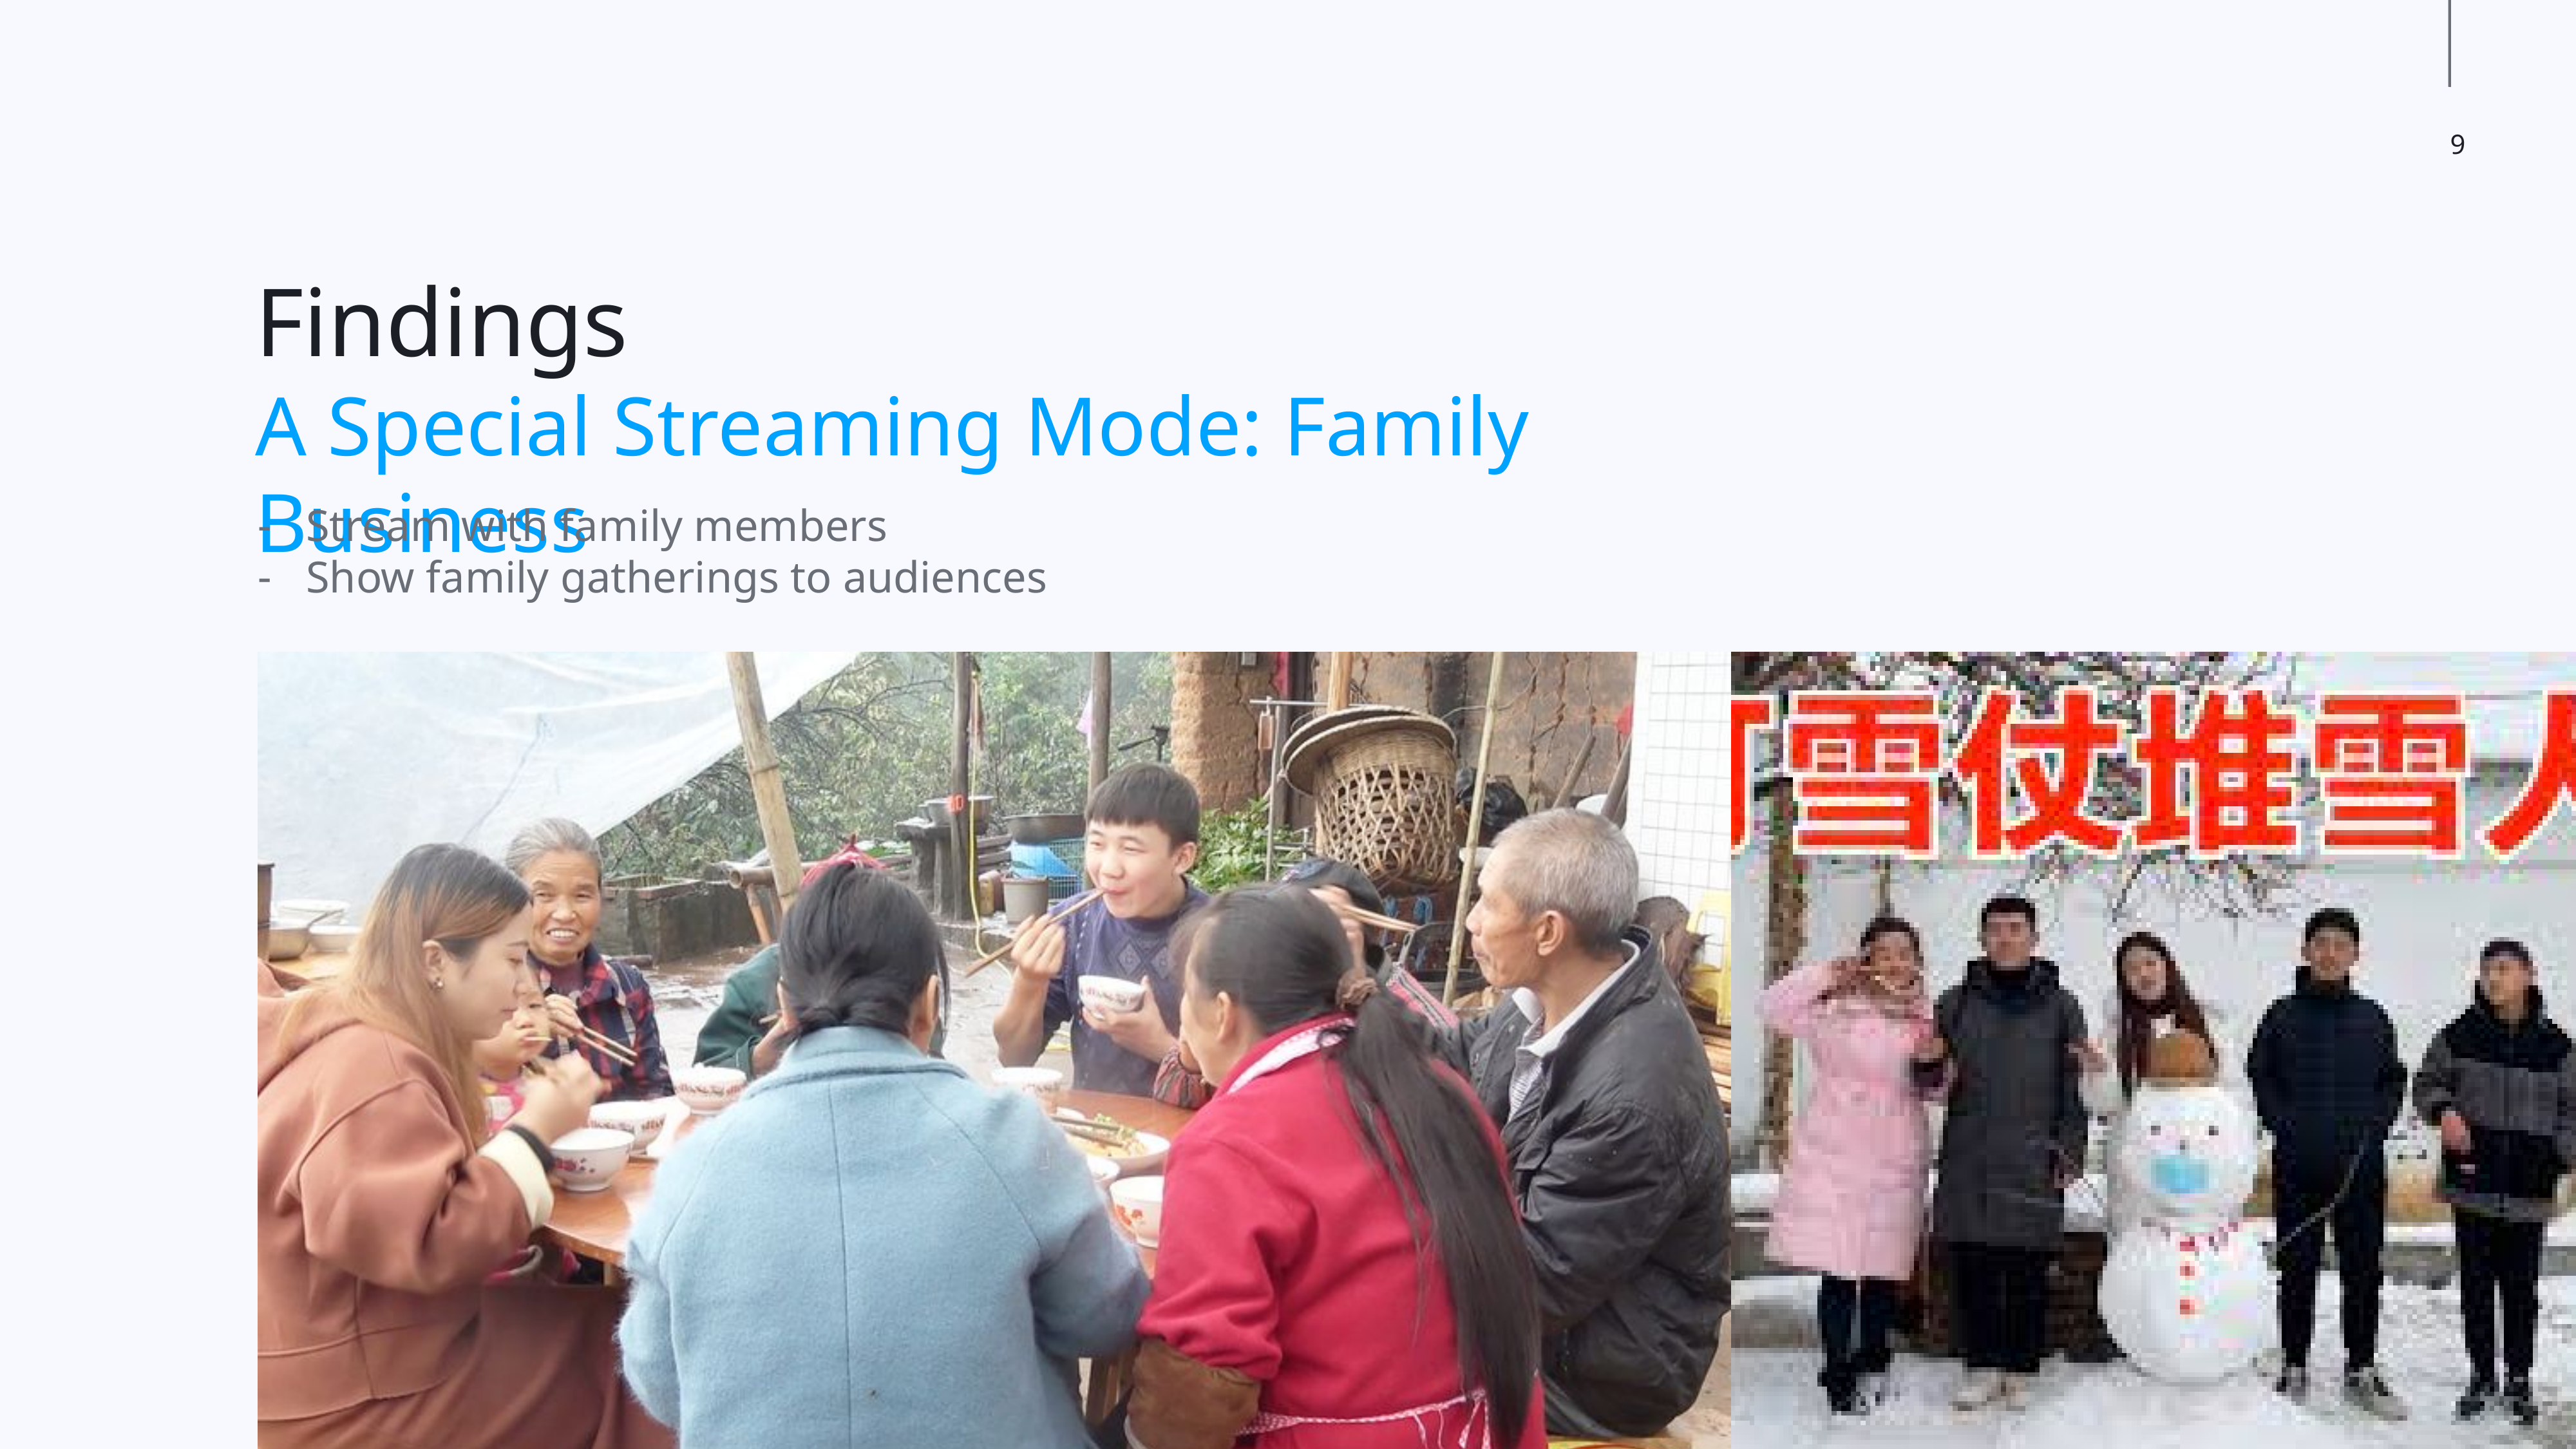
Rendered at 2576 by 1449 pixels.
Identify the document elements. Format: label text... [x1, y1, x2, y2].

list Findings A Special Streaming Mode: Family Business [255, 263, 1732, 353]
picture [257, 652, 2576, 1449]
list Stream with family members Show family gatherings to audiences [258, 498, 1224, 516]
